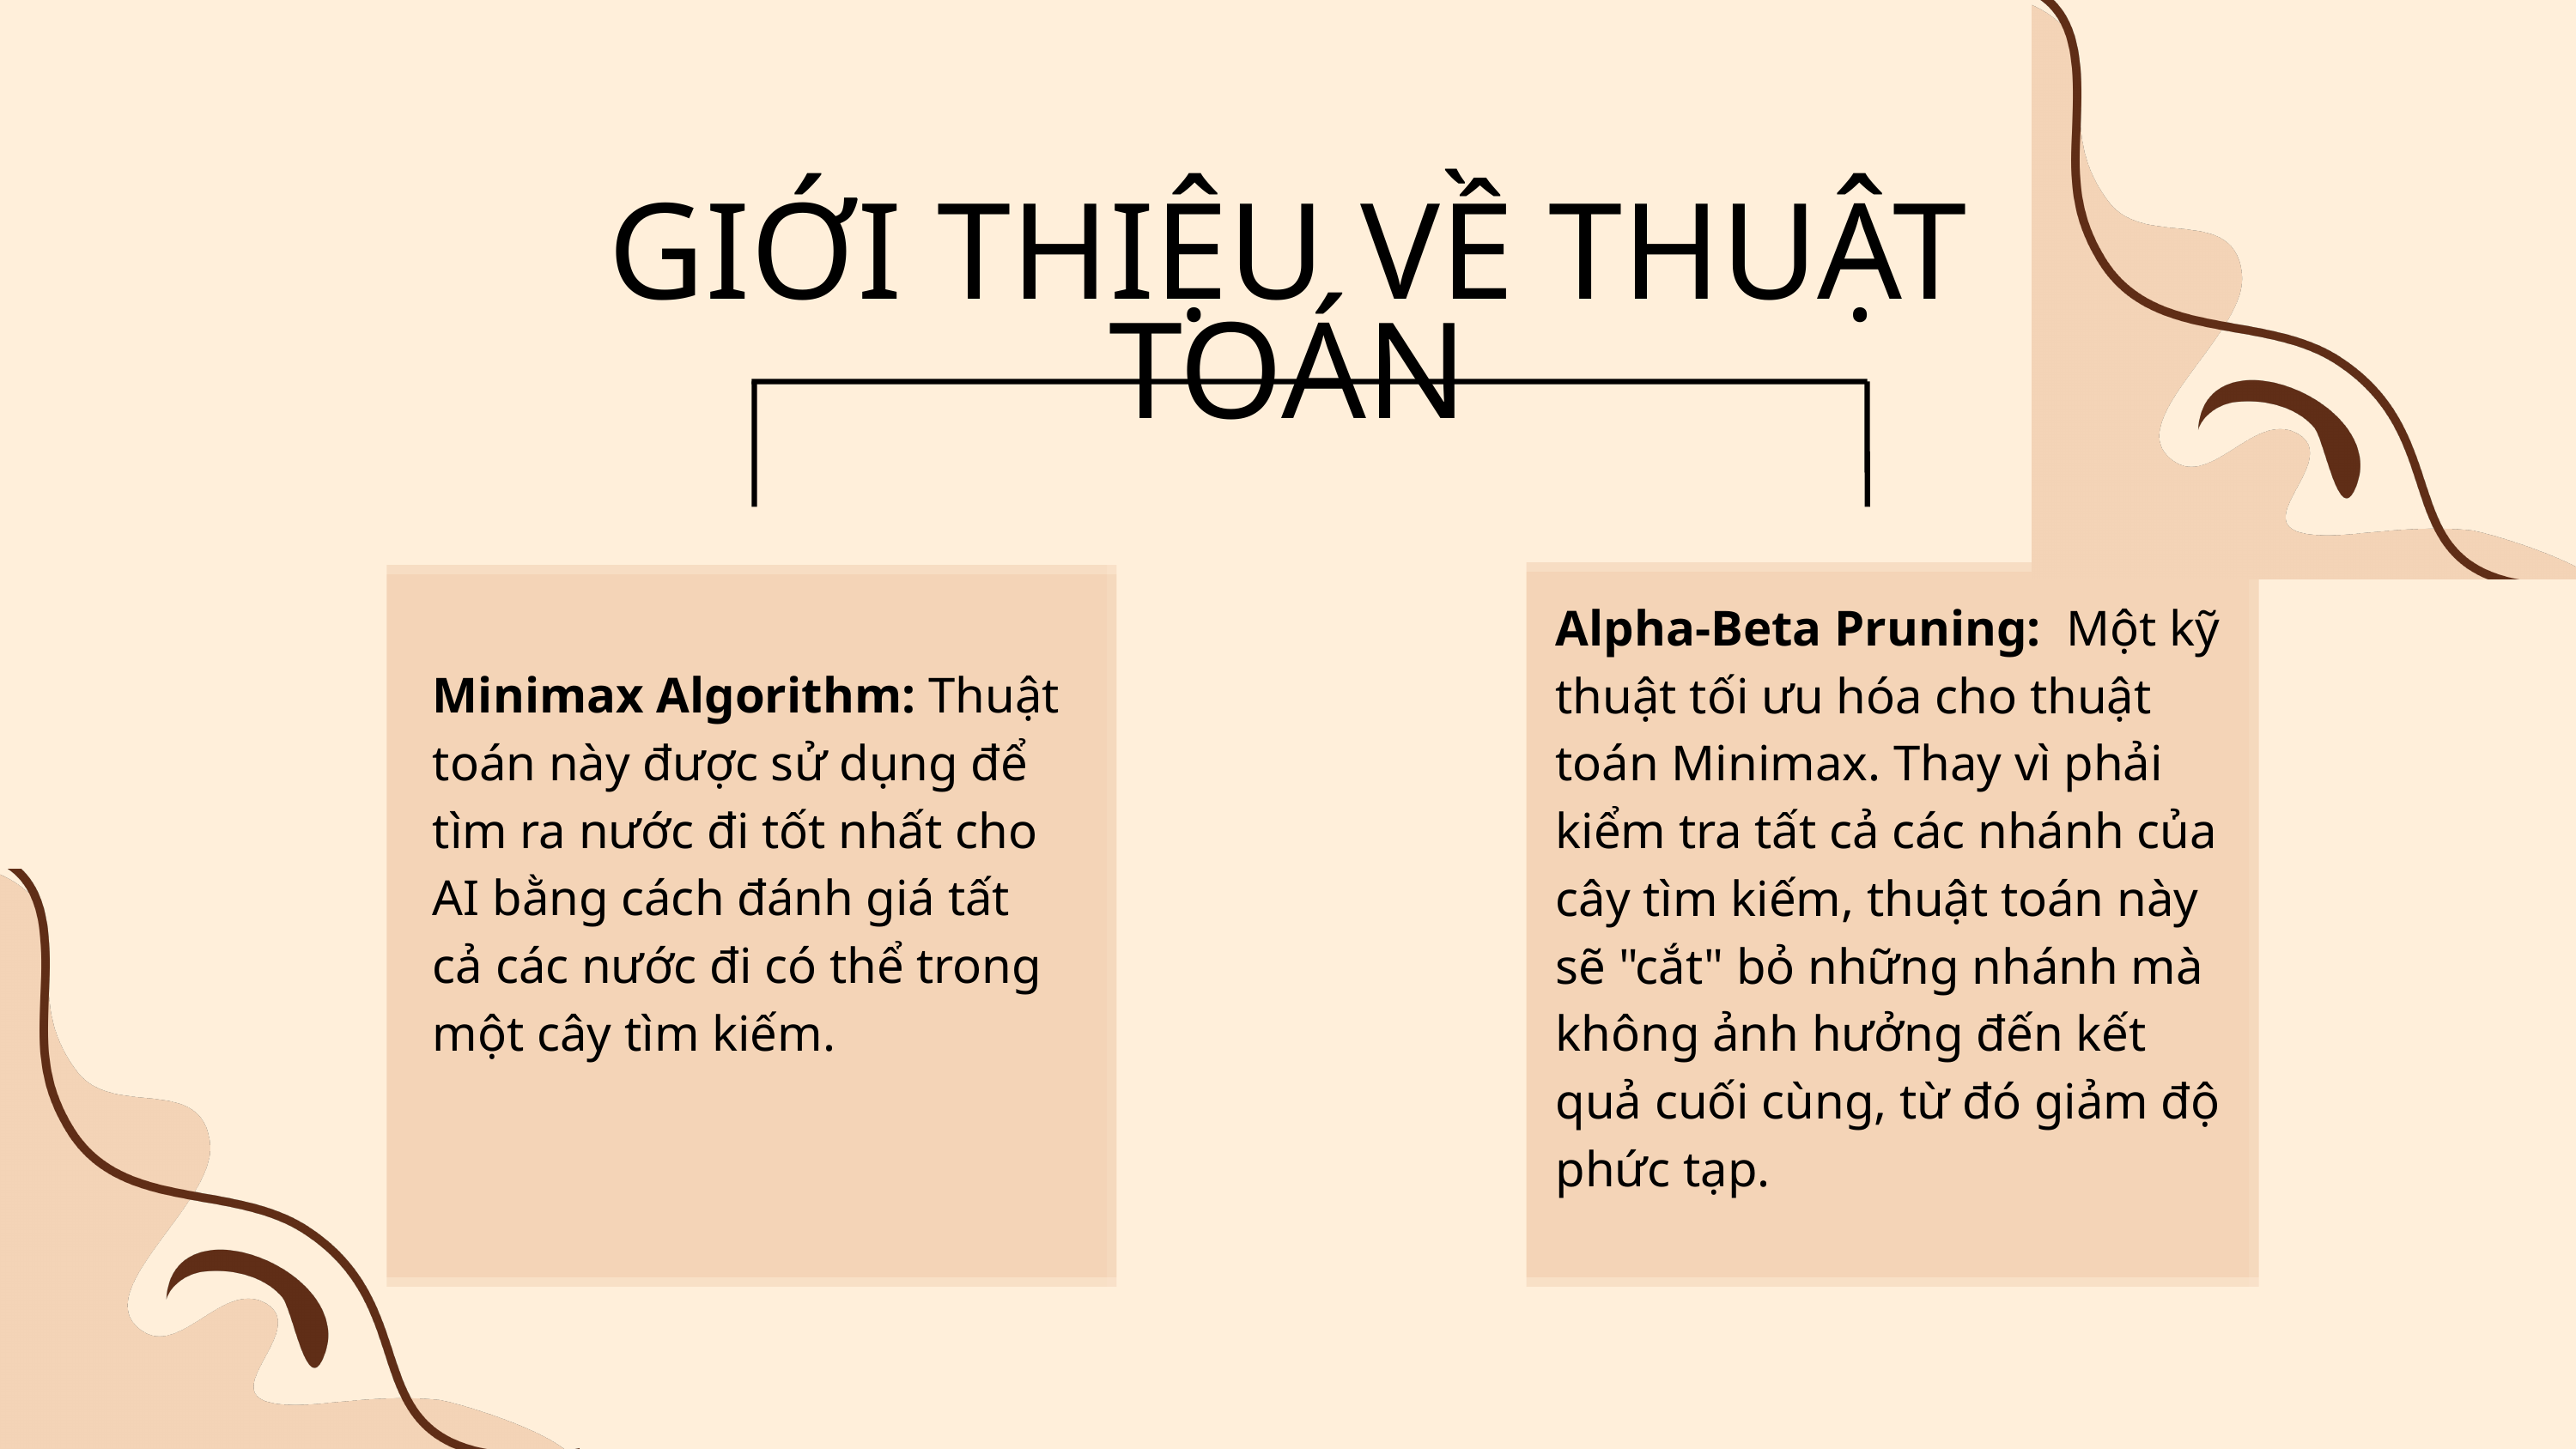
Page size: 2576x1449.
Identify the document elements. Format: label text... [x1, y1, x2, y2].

text_box Alpha-Beta Pruning: Một kỹ thuật tối ưu hóa cho thuật toán Minimax. Thay vì phải kiểm tra tất cả các nhánh của cây tìm kiếm, thuật toán này sẽ "cắt" bỏ những nhánh mà không ảnh hưởng đến kết quả cuối cùng, từ đó giảm độ phức tạp. [1555, 587, 2230, 1197]
text_box Minimax Algorithm: Thuật toán này được sử dụng để tìm ra nước đi tốt nhất cho AI bằng cách đánh giá tất cả các nước đi có thể trong một cây tìm kiếm. [432, 654, 1071, 1197]
text_box [1526, 553, 2259, 1297]
text_box [0, 869, 580, 1449]
text_box [386, 555, 1117, 1297]
text_box [2032, 0, 2576, 579]
text_box GIỚI THIỆU VỀ THUẬT TOÁN [453, 206, 2032, 446]
